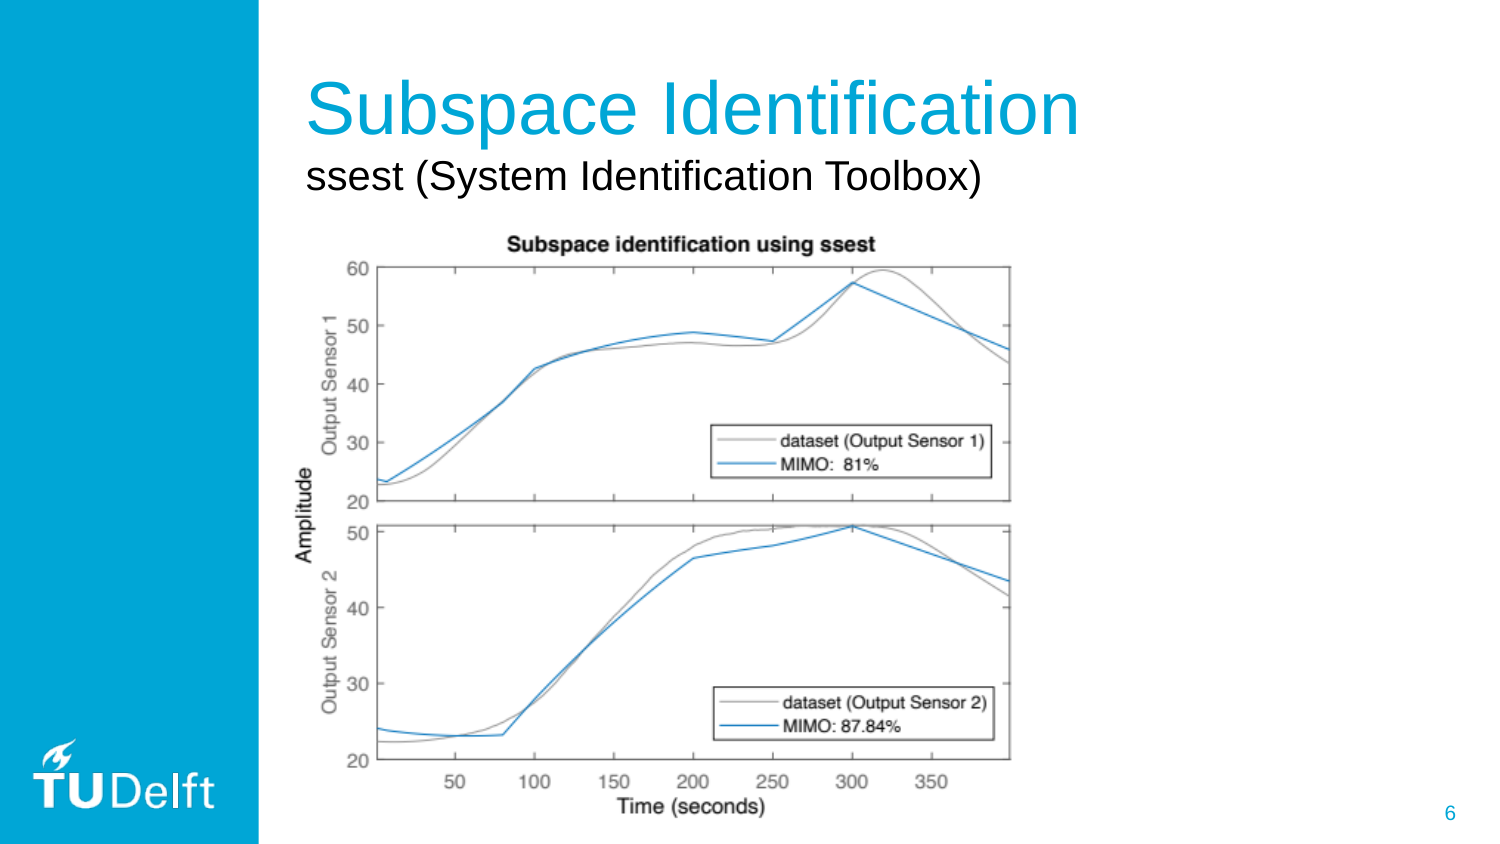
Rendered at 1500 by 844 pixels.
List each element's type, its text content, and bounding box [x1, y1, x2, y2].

picture [260, 205, 1084, 824]
title Subspace Identification ssest (System Identification Toolbox) [290, 52, 1421, 207]
